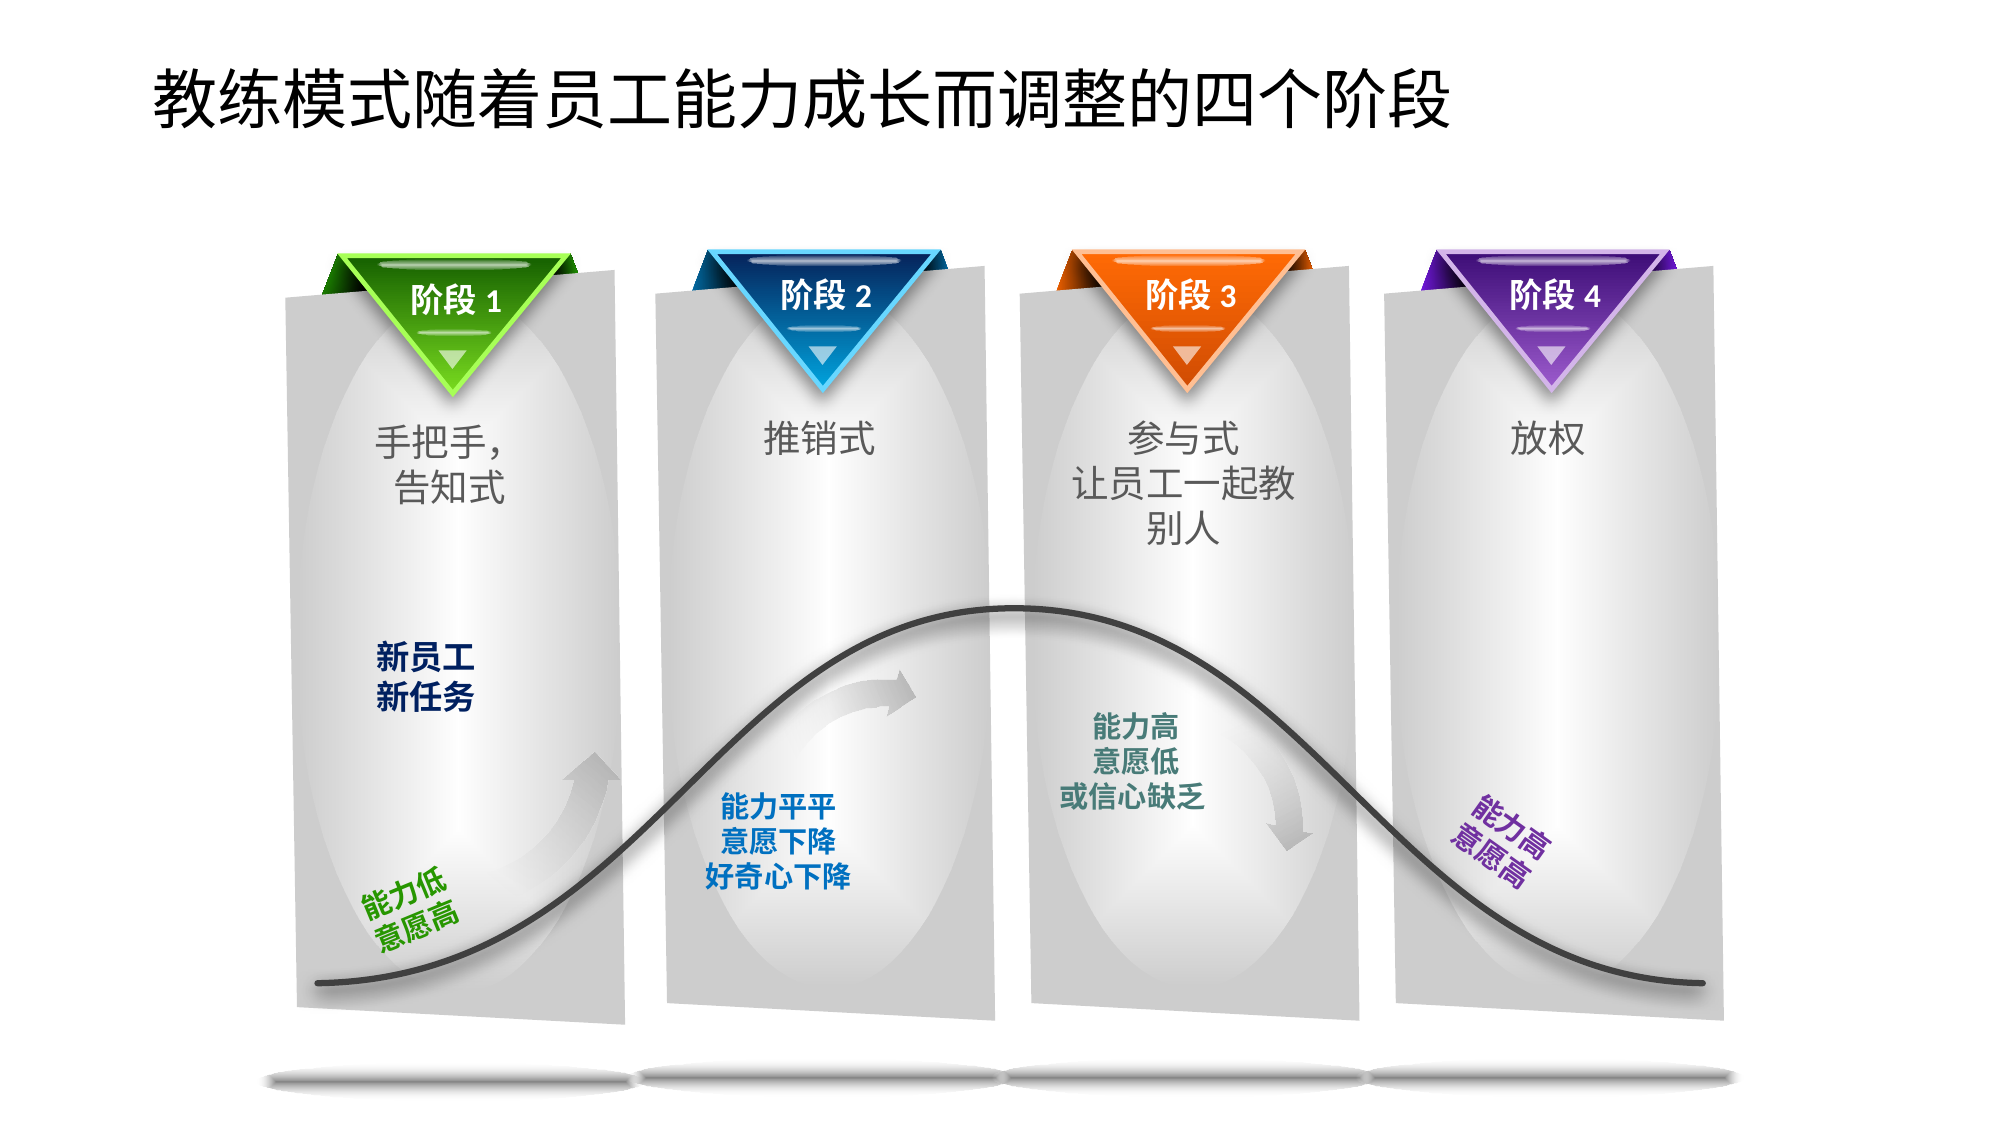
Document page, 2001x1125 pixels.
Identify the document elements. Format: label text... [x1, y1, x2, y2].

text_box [256, 249, 1744, 1101]
title 教练模式随着员工能力成长而调整的四个阶段 [137, 59, 1863, 146]
